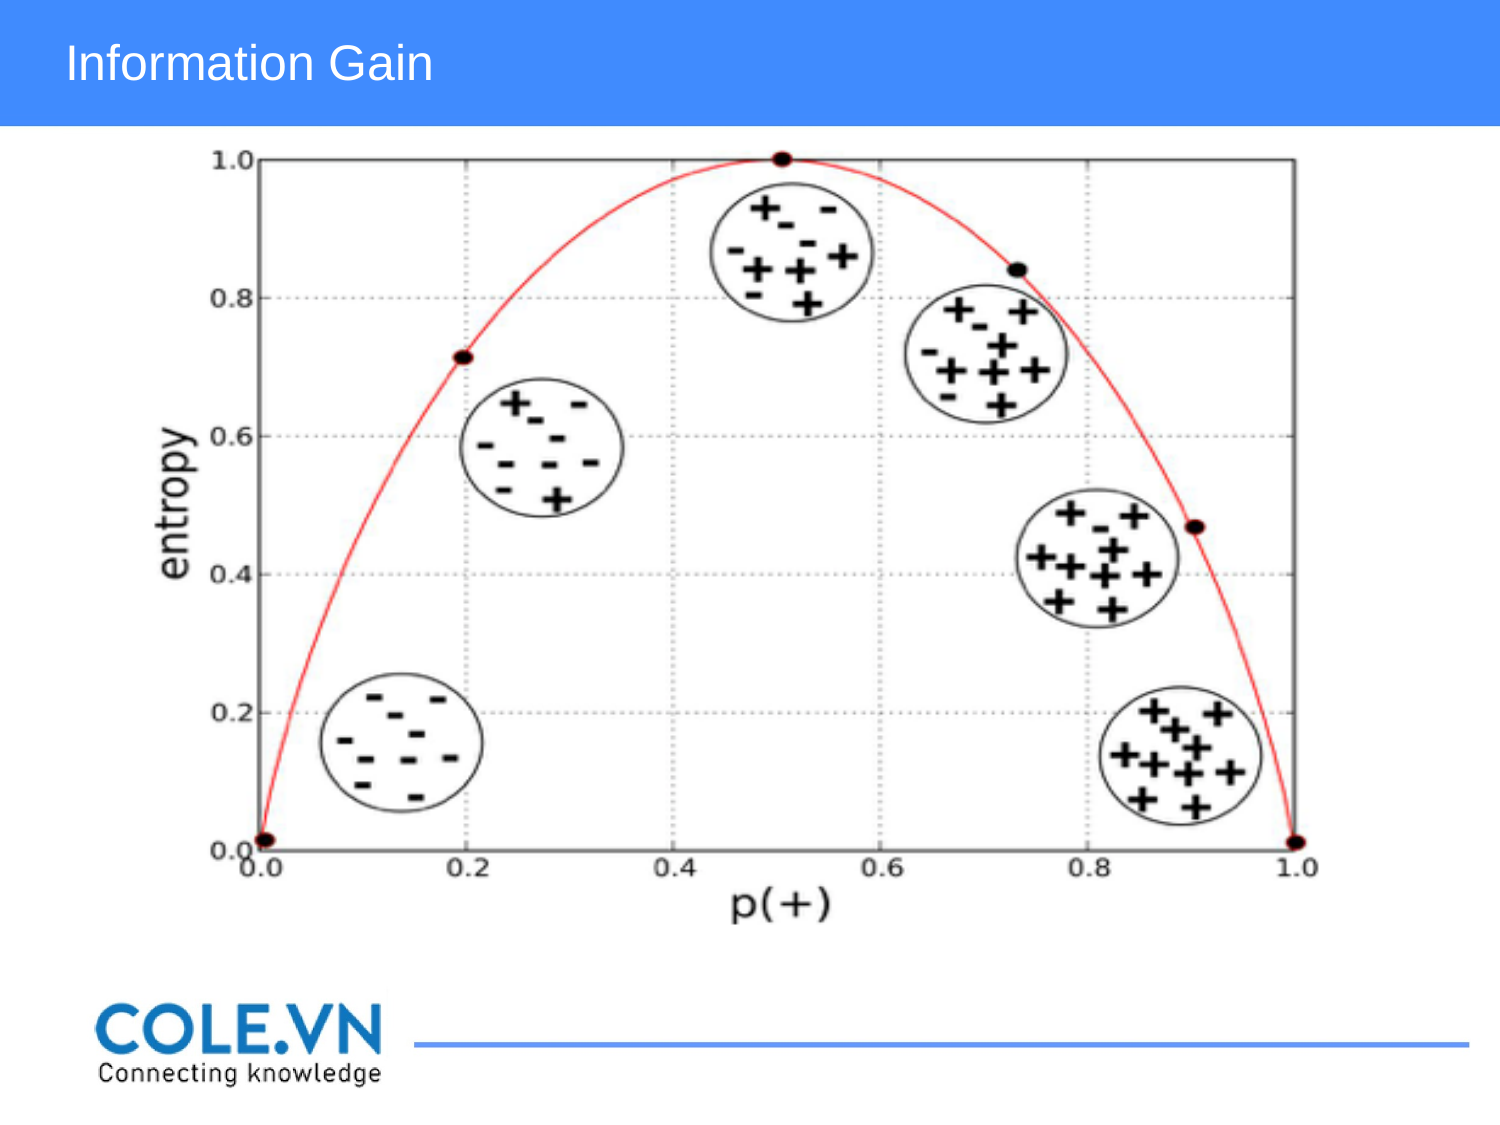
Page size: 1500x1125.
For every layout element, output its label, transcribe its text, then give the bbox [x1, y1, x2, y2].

text_box Information Gain [50, 22, 905, 218]
picture [0, 0, 1500, 1125]
